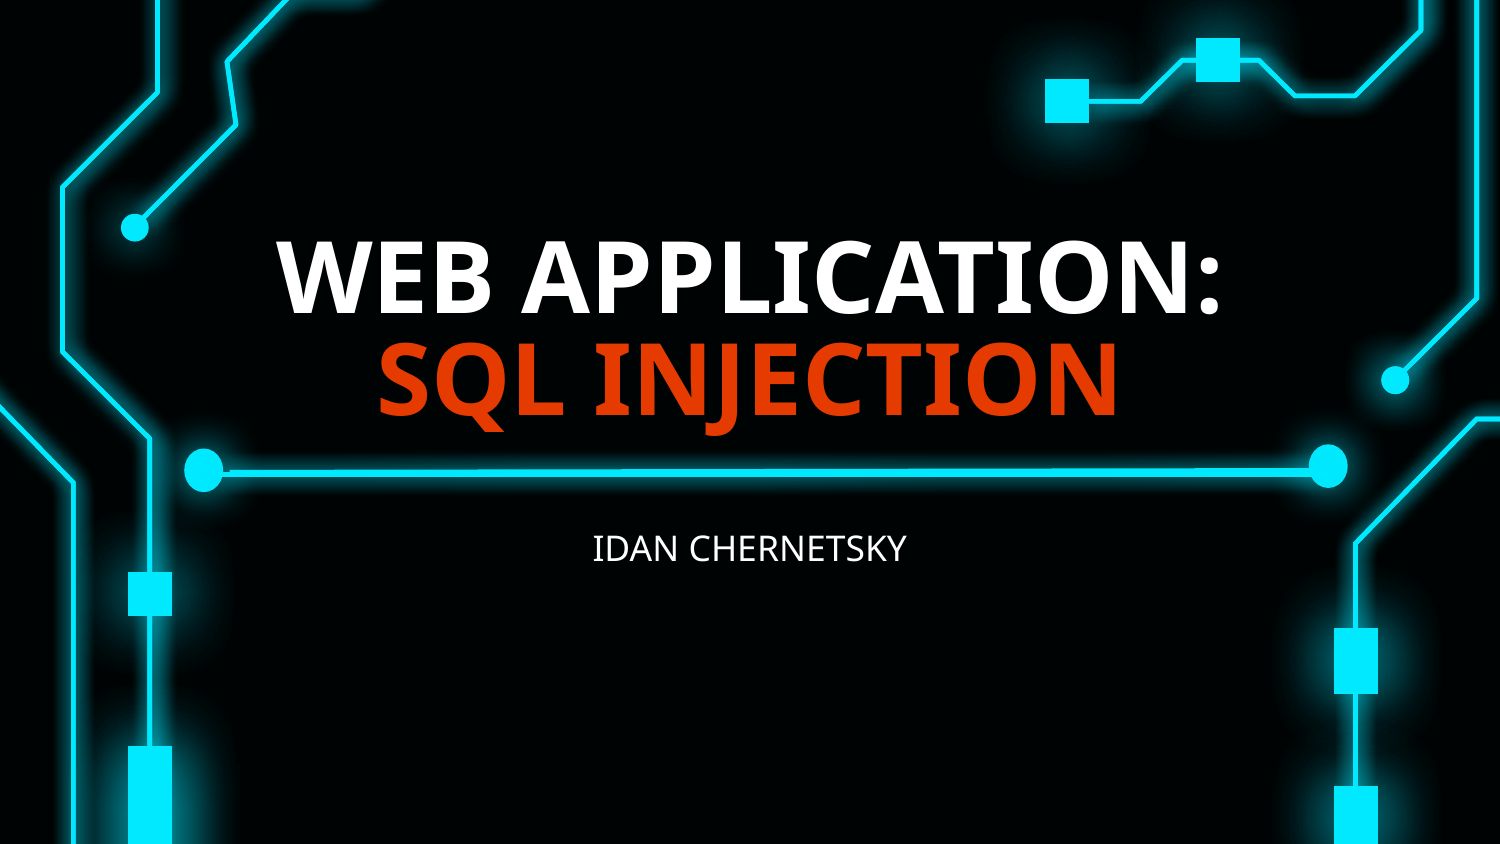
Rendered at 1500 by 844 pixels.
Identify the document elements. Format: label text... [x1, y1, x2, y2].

subtitle IDAN CHERNETSKY [362, 511, 1138, 573]
title WEB APPLICATION: SQL INJECTION [210, 499, 1290, 605]
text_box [185, 445, 1347, 491]
title WEB APPLICATION: SQL INJECTION [210, 216, 1290, 444]
